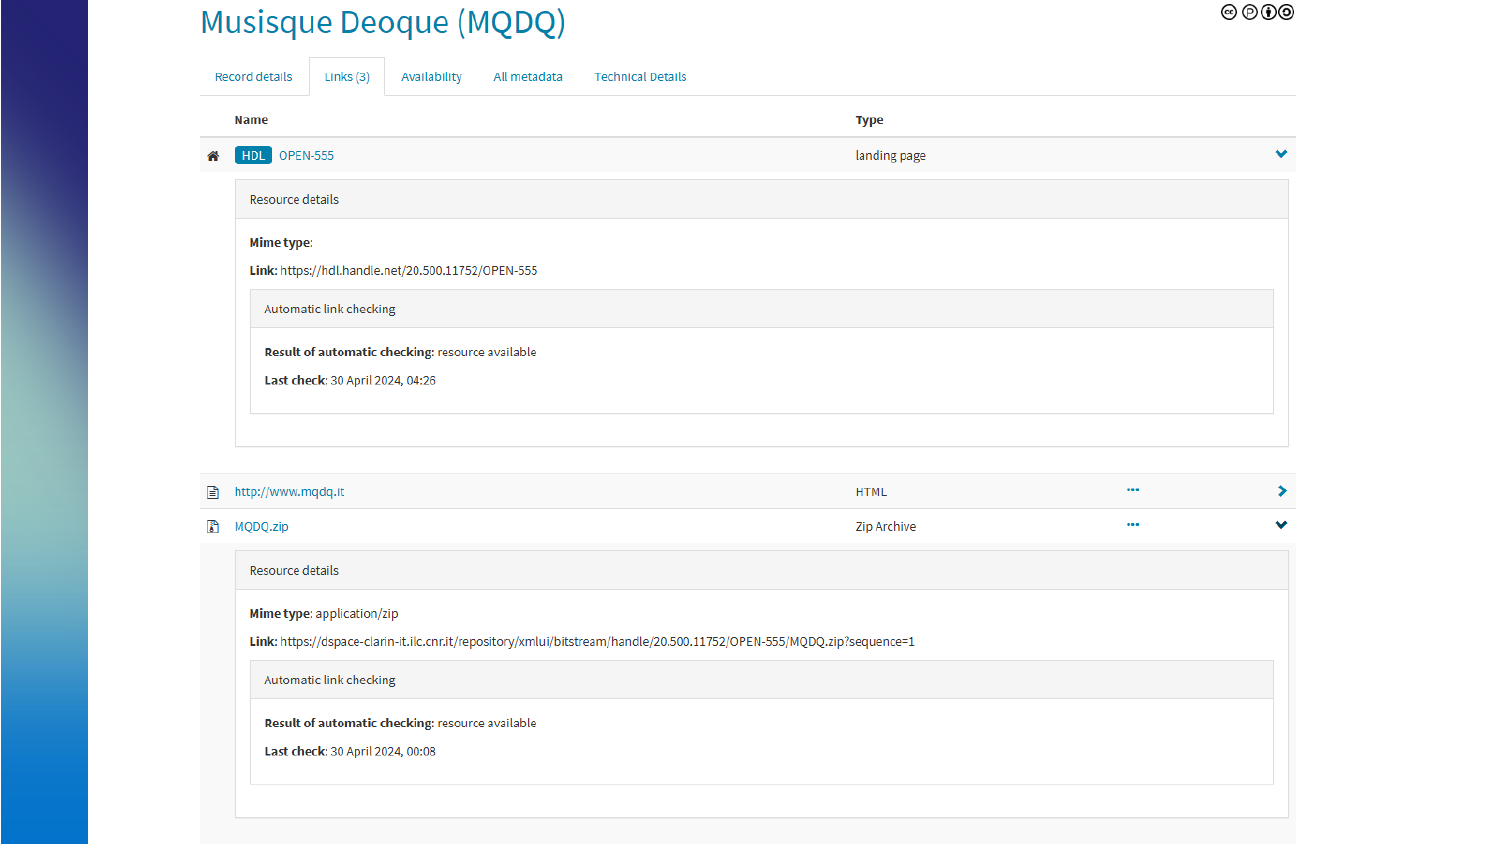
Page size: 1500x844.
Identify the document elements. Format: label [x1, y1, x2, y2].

picture [1, 0, 89, 844]
picture [178, 0, 1322, 844]
